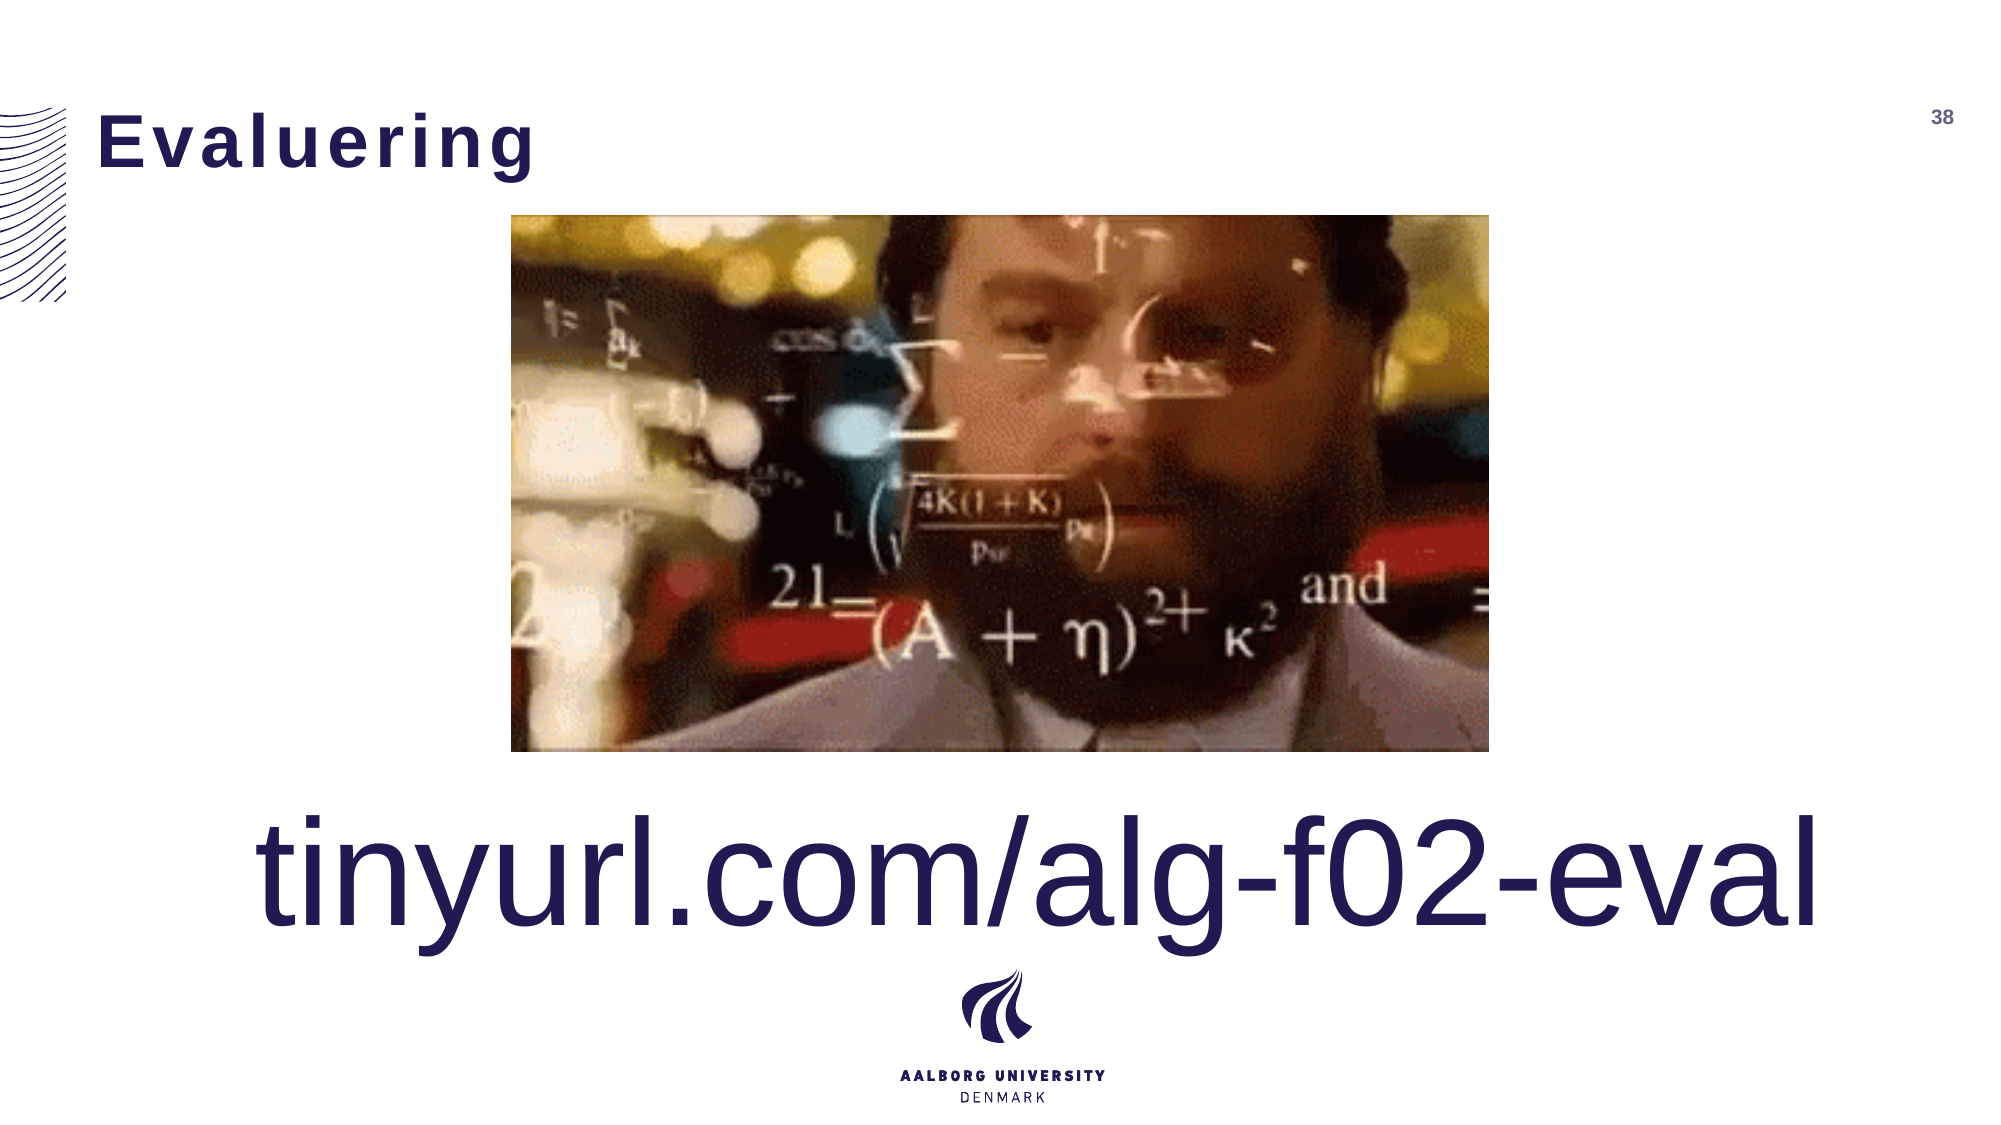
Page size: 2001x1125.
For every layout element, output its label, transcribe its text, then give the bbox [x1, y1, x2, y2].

slide_number 38 [1860, 97, 1954, 135]
title Evaluering [96, 60, 935, 303]
picture [511, 215, 1489, 752]
text_box tinyurl.com/alg-f02-eval [158, 729, 1922, 964]
